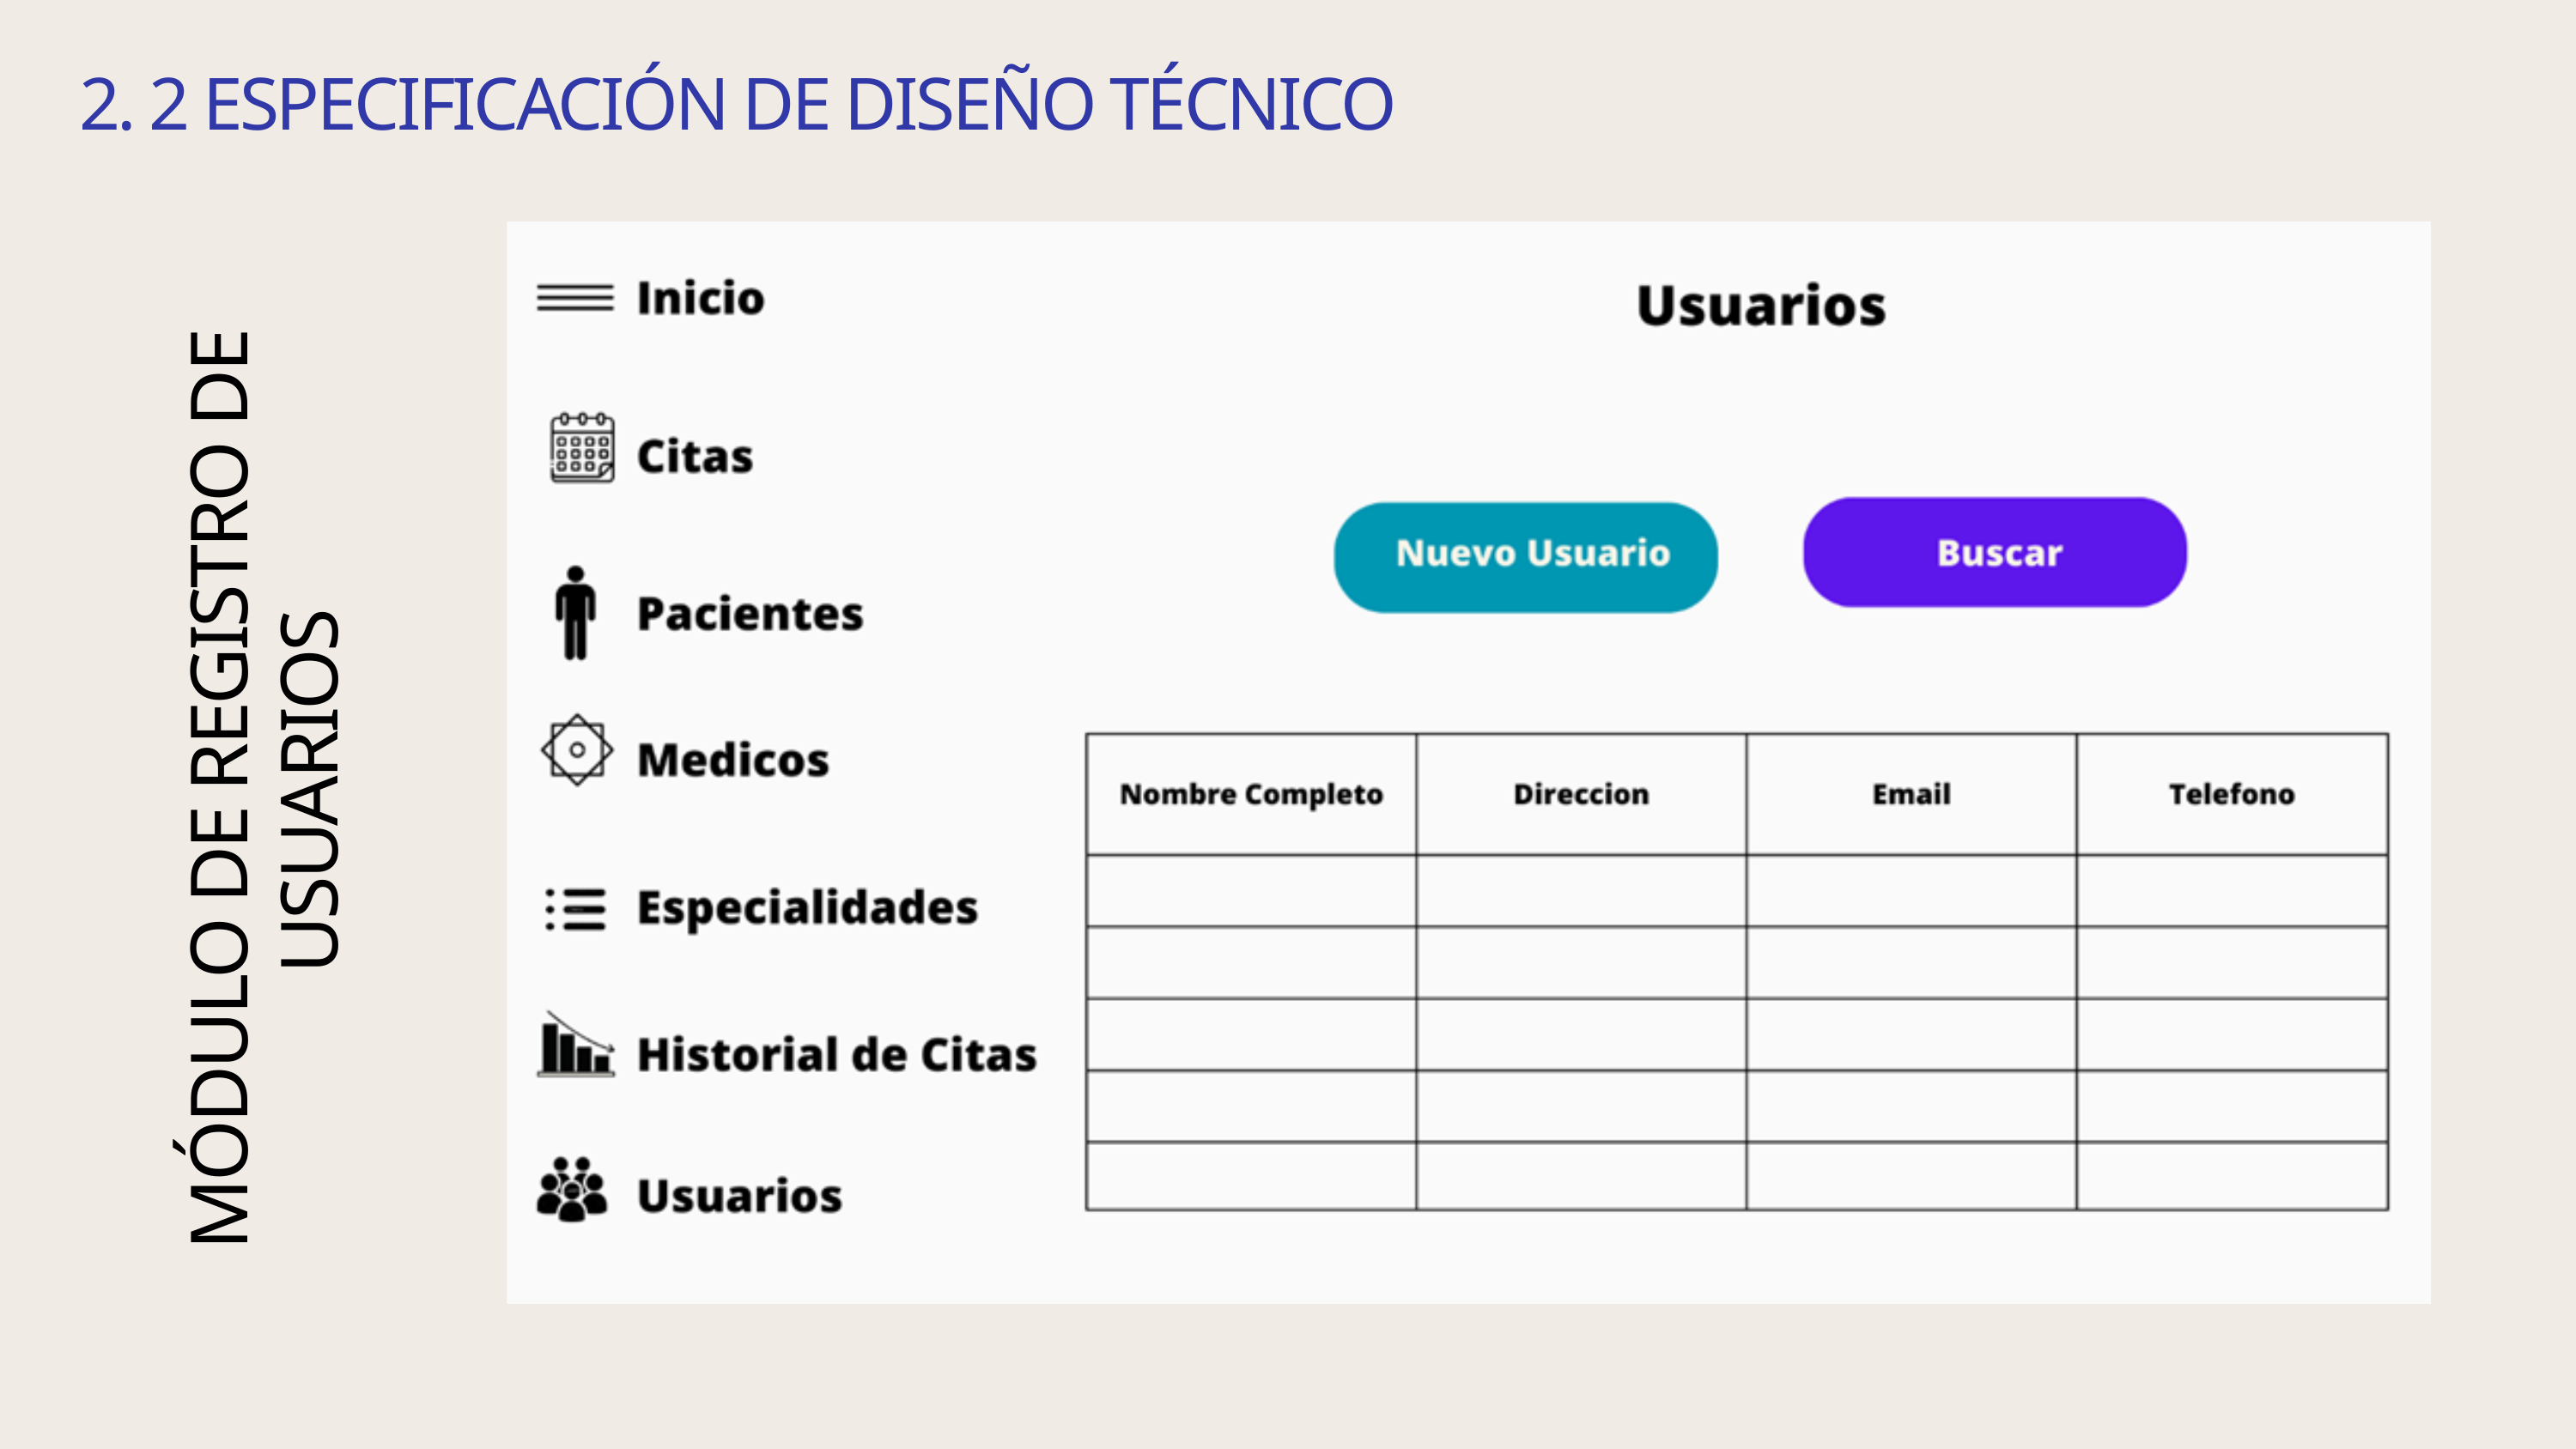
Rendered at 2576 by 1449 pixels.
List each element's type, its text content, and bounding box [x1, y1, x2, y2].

text_box [507, 221, 2432, 1304]
text_box MÓDULO DE REGISTRO DE USUARIOS [173, 298, 444, 1284]
text_box 2. 2 ESPECIFICACIÓN DE DISEÑO TÉCNICO [79, 62, 1614, 145]
